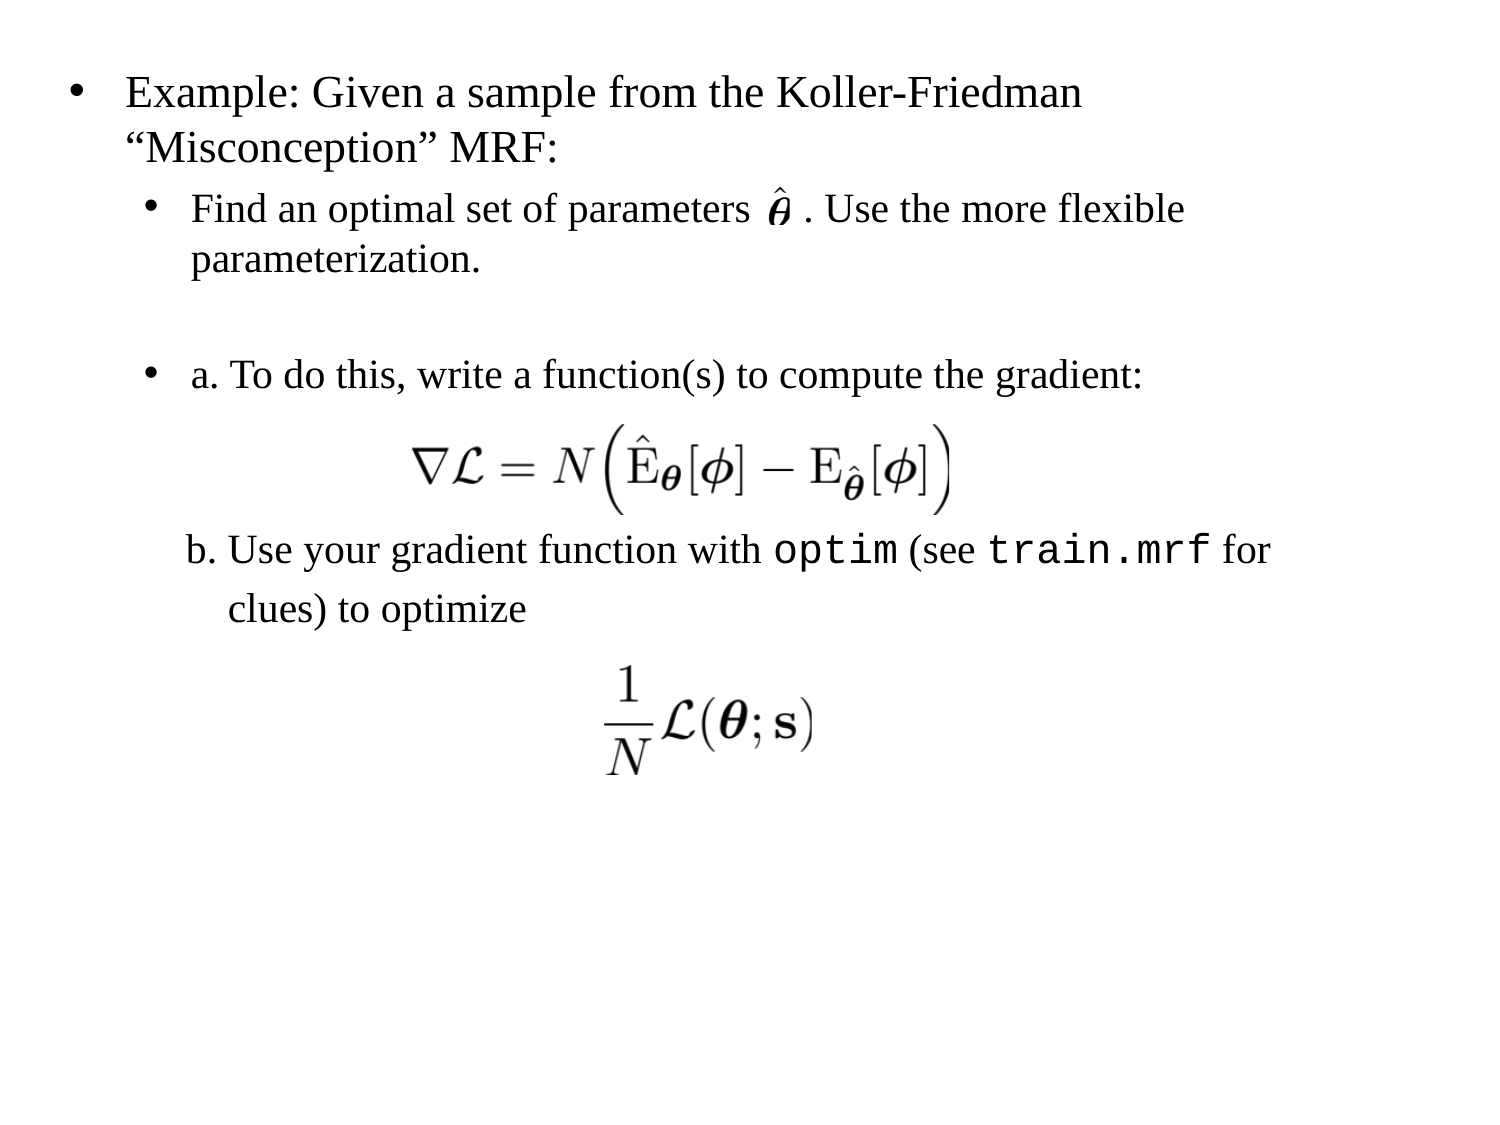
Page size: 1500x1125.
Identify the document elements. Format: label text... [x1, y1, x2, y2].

picture [410, 423, 950, 515]
picture [603, 664, 812, 775]
text_box Example: Given a sample from the Koller-Friedman “Misconception” MRF: Find an optimal set of parameters . Use the more flexible parameterization. a. To do this, write a function(s) to compute the gradient: b. Use your gradient function with optim (see train.mrf for clues) to optimize [53, 54, 1334, 720]
picture [768, 186, 790, 226]
